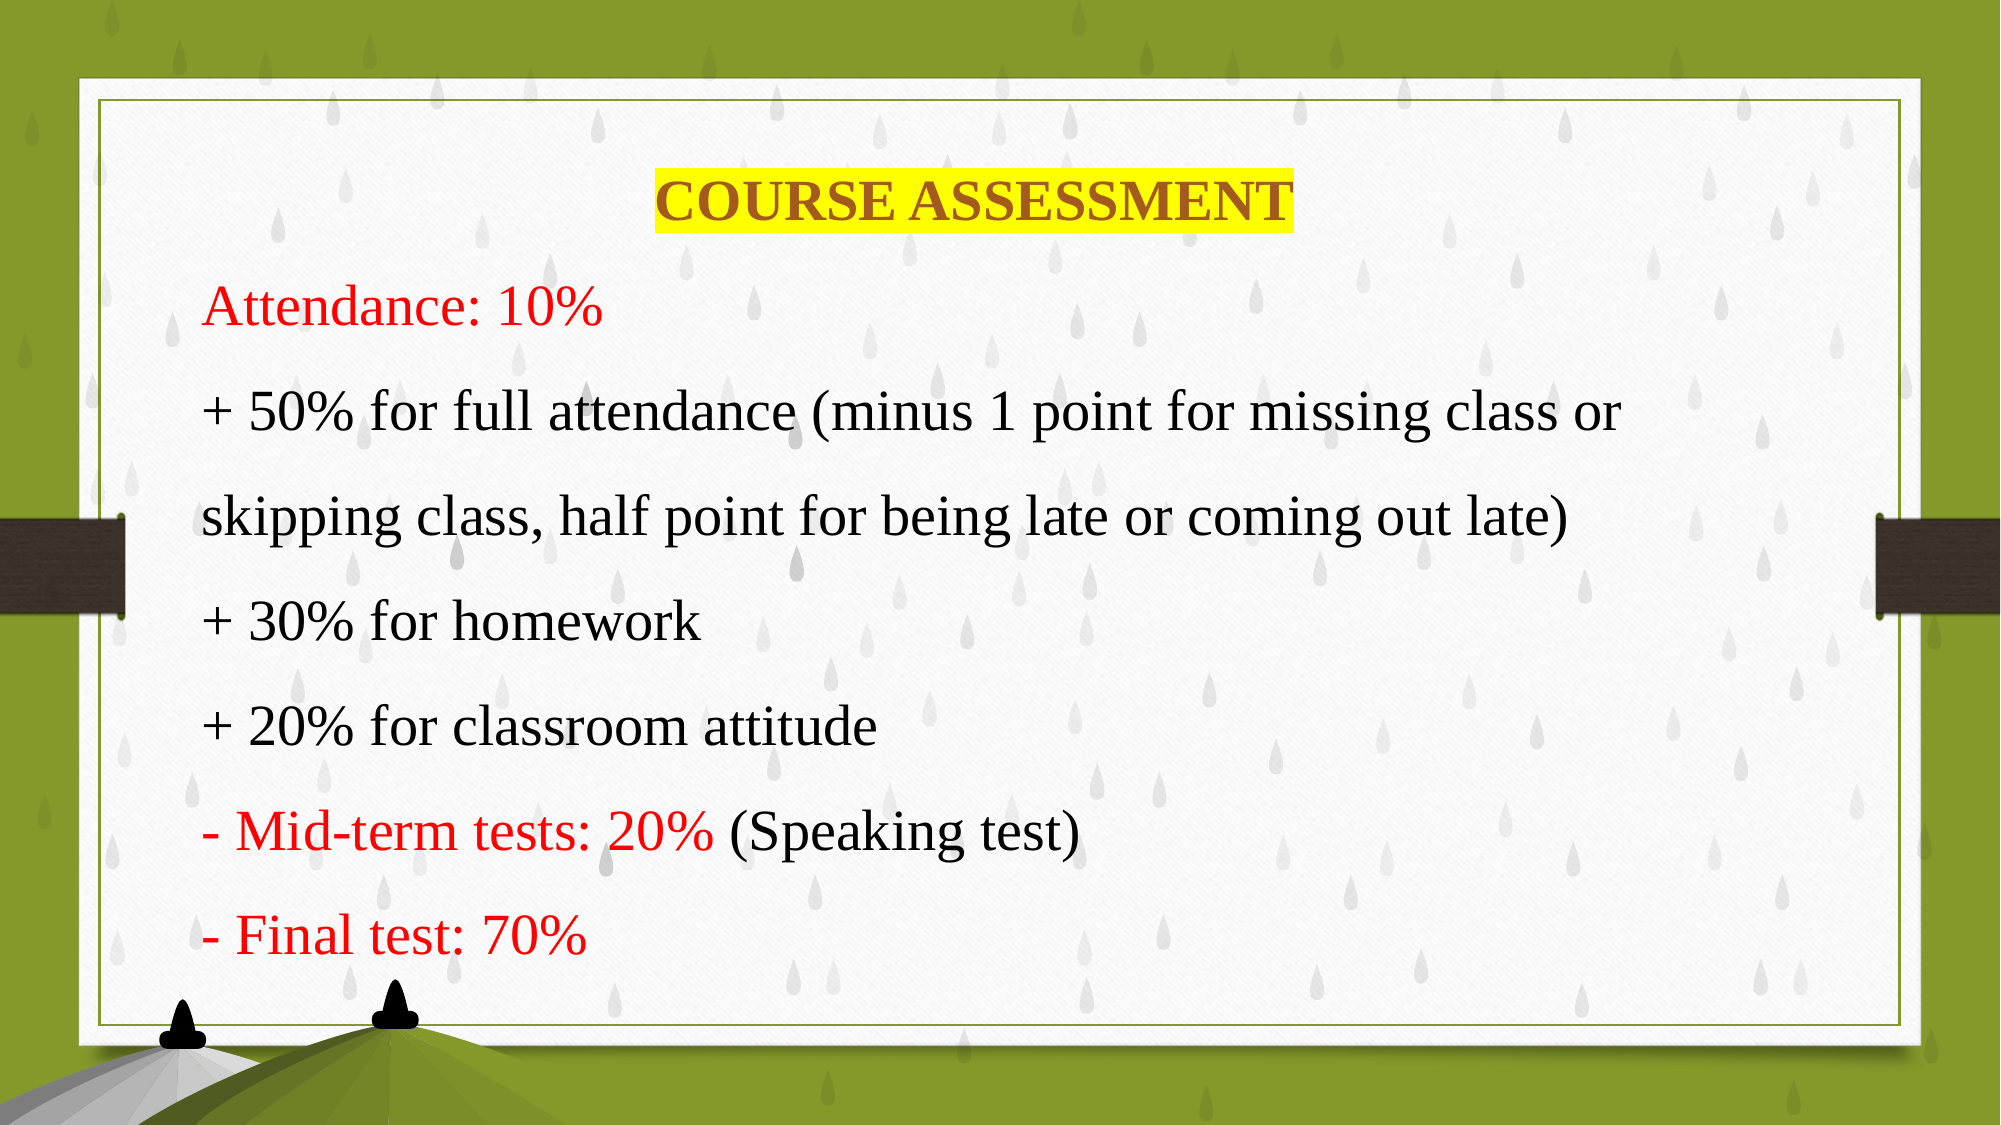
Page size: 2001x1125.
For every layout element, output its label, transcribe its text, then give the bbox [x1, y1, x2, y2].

picture [0, 0, 2001, 1125]
picture [195, 1026, 372, 1062]
text_box COURSE ASSESSMENT Attendance: 10% + 50% for full attendance (minus 1 point for missing class or skipping class, half point for being late or coming out late) + 30% for homework + 20% for classroom attitude - Mid-term tests: 20% (Speaking test) - Final test: 70% [186, 154, 1763, 975]
